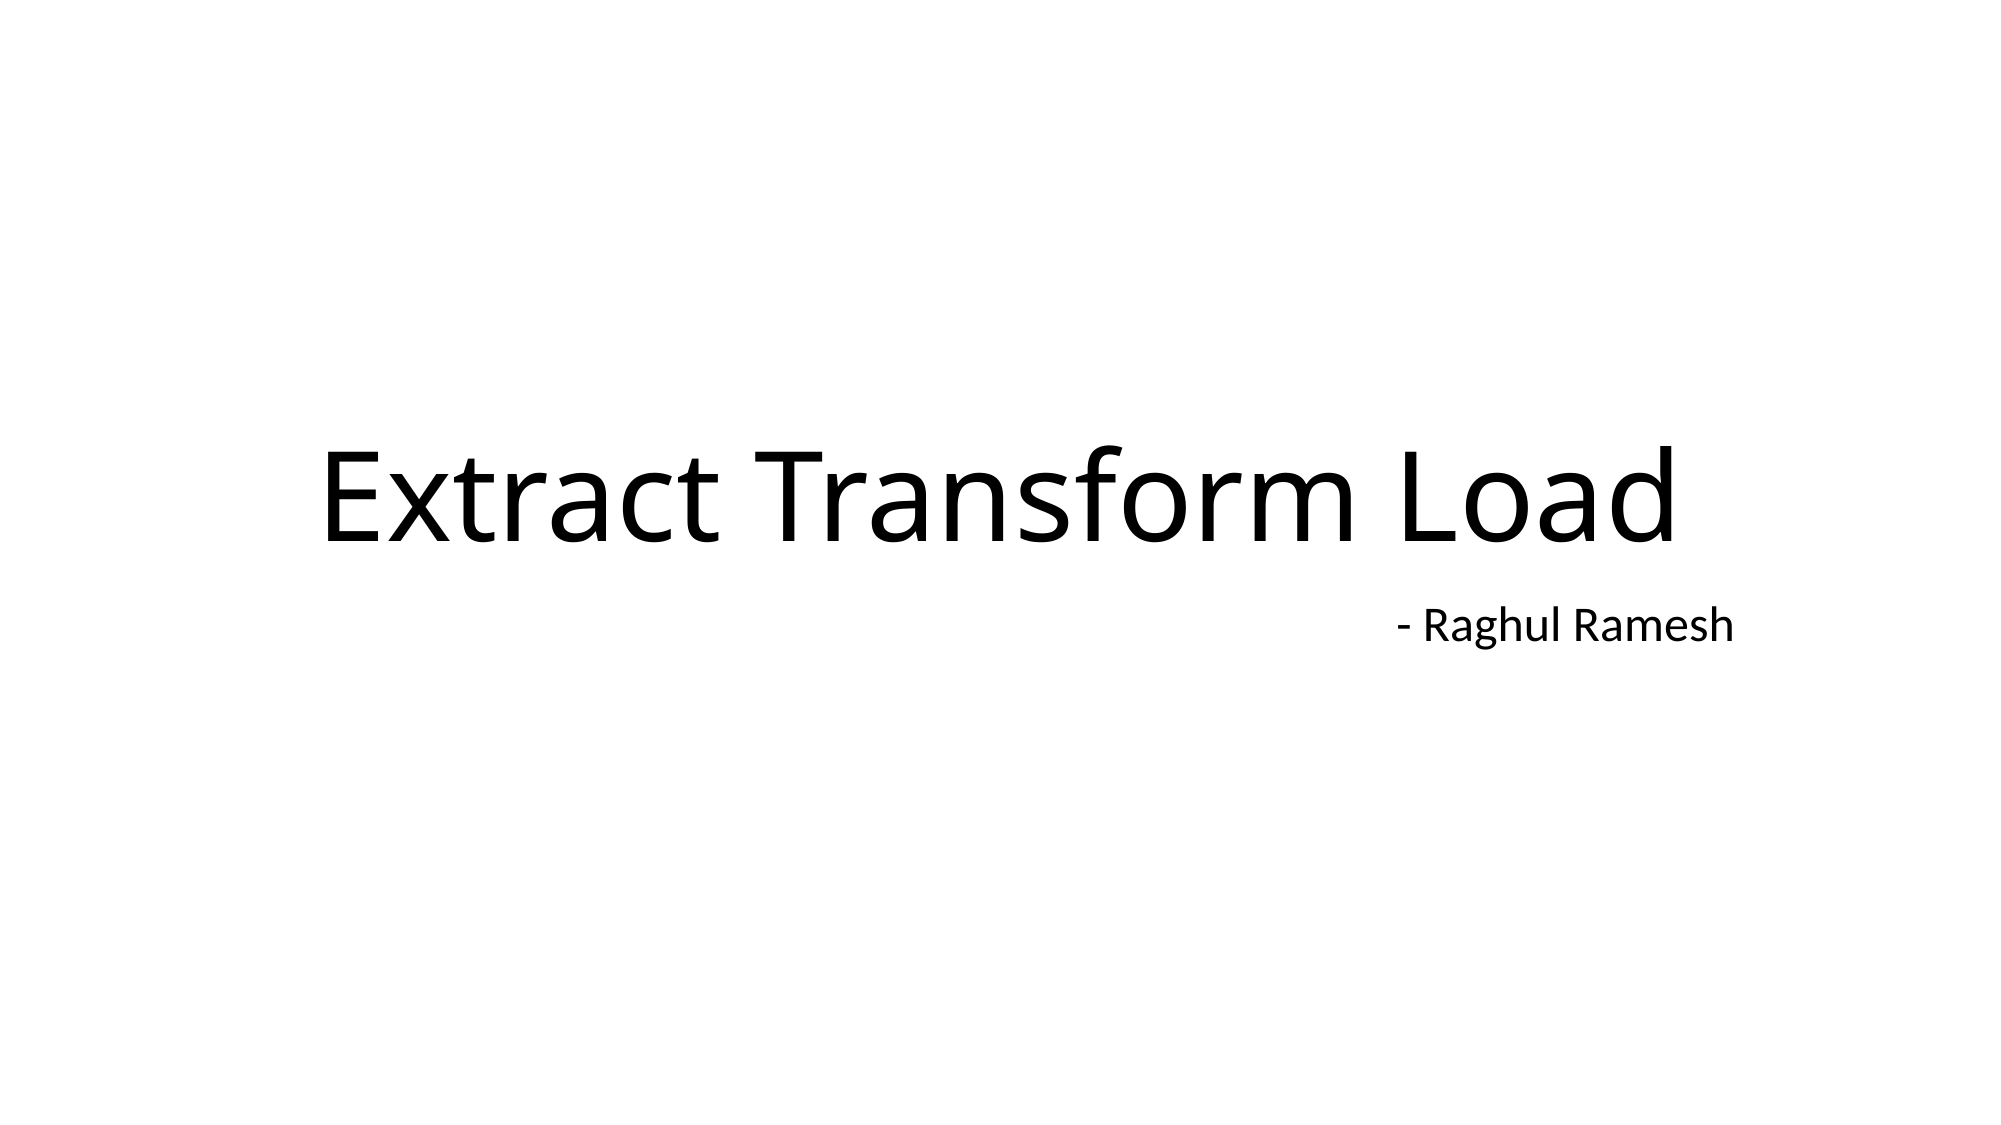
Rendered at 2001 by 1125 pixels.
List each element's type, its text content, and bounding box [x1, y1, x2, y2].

subtitle - Raghul Ramesh [249, 590, 1750, 863]
title Extract Transform Load [249, 184, 1750, 576]
